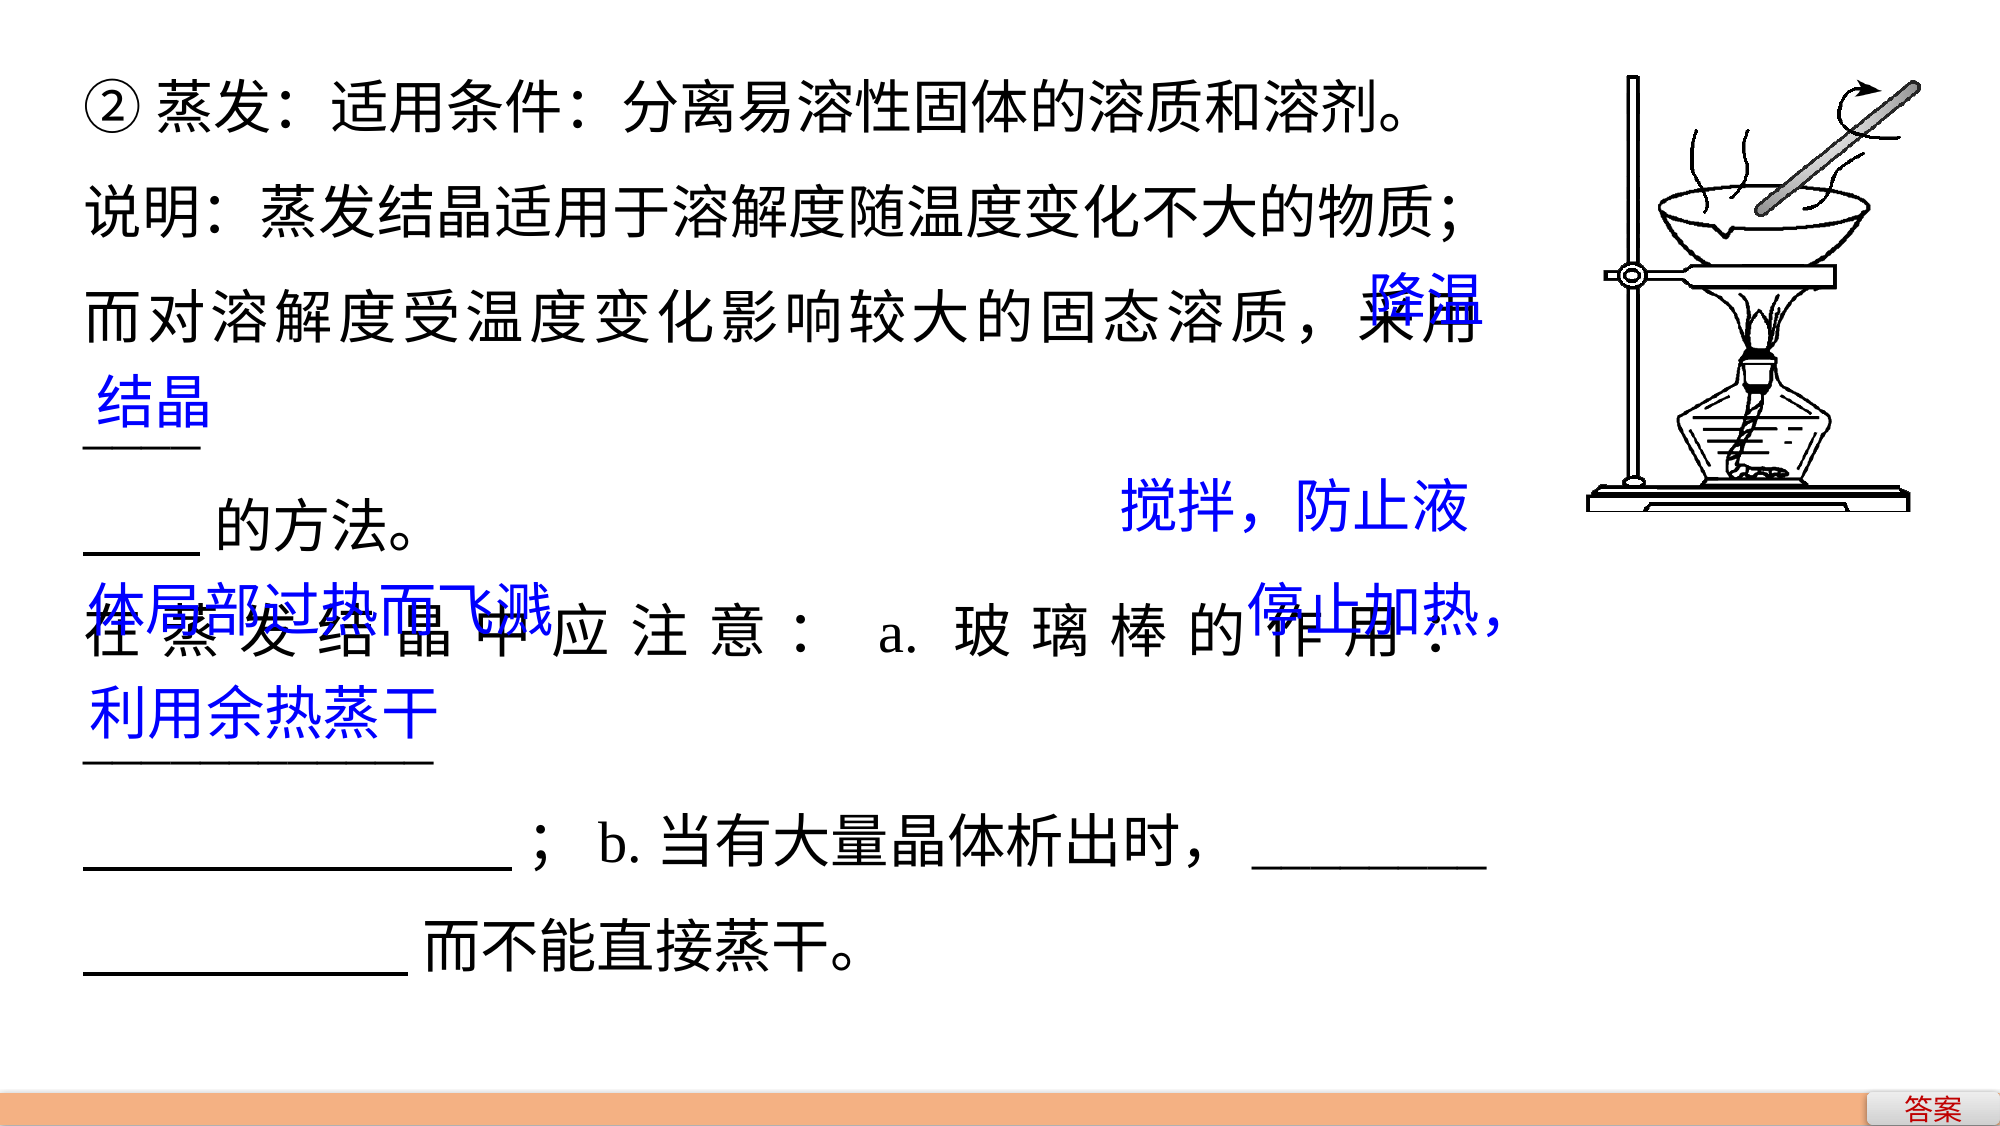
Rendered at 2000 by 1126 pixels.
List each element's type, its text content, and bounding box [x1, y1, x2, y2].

text_box 降温 [1353, 255, 1500, 340]
picture [1564, 62, 1934, 529]
text_box ②蒸发：适用条件：分离易溶性固体的溶质和溶剂。 说明：蒸发结晶适用于溶解度随温度变化不大的物质；而对溶解度受温度变化影响较大的固态溶质，采用____ 的方法。 在蒸发结晶中应注意：a.玻璃棒的作用：____________ ；b.当有大量晶体析出时，________ 而不能直接蒸干。 [68, 27, 1509, 987]
text_box [0, 1092, 1866, 1126]
text_box 搅拌，防止液 [1105, 461, 1485, 547]
text_box 结晶 [81, 358, 228, 443]
text_box 利用余热蒸干 [75, 668, 455, 754]
text_box 停止加热， [1232, 565, 1554, 651]
text_box 体局部过热而飞溅 [72, 565, 569, 651]
text_box 答案 [1866, 1091, 2000, 1126]
